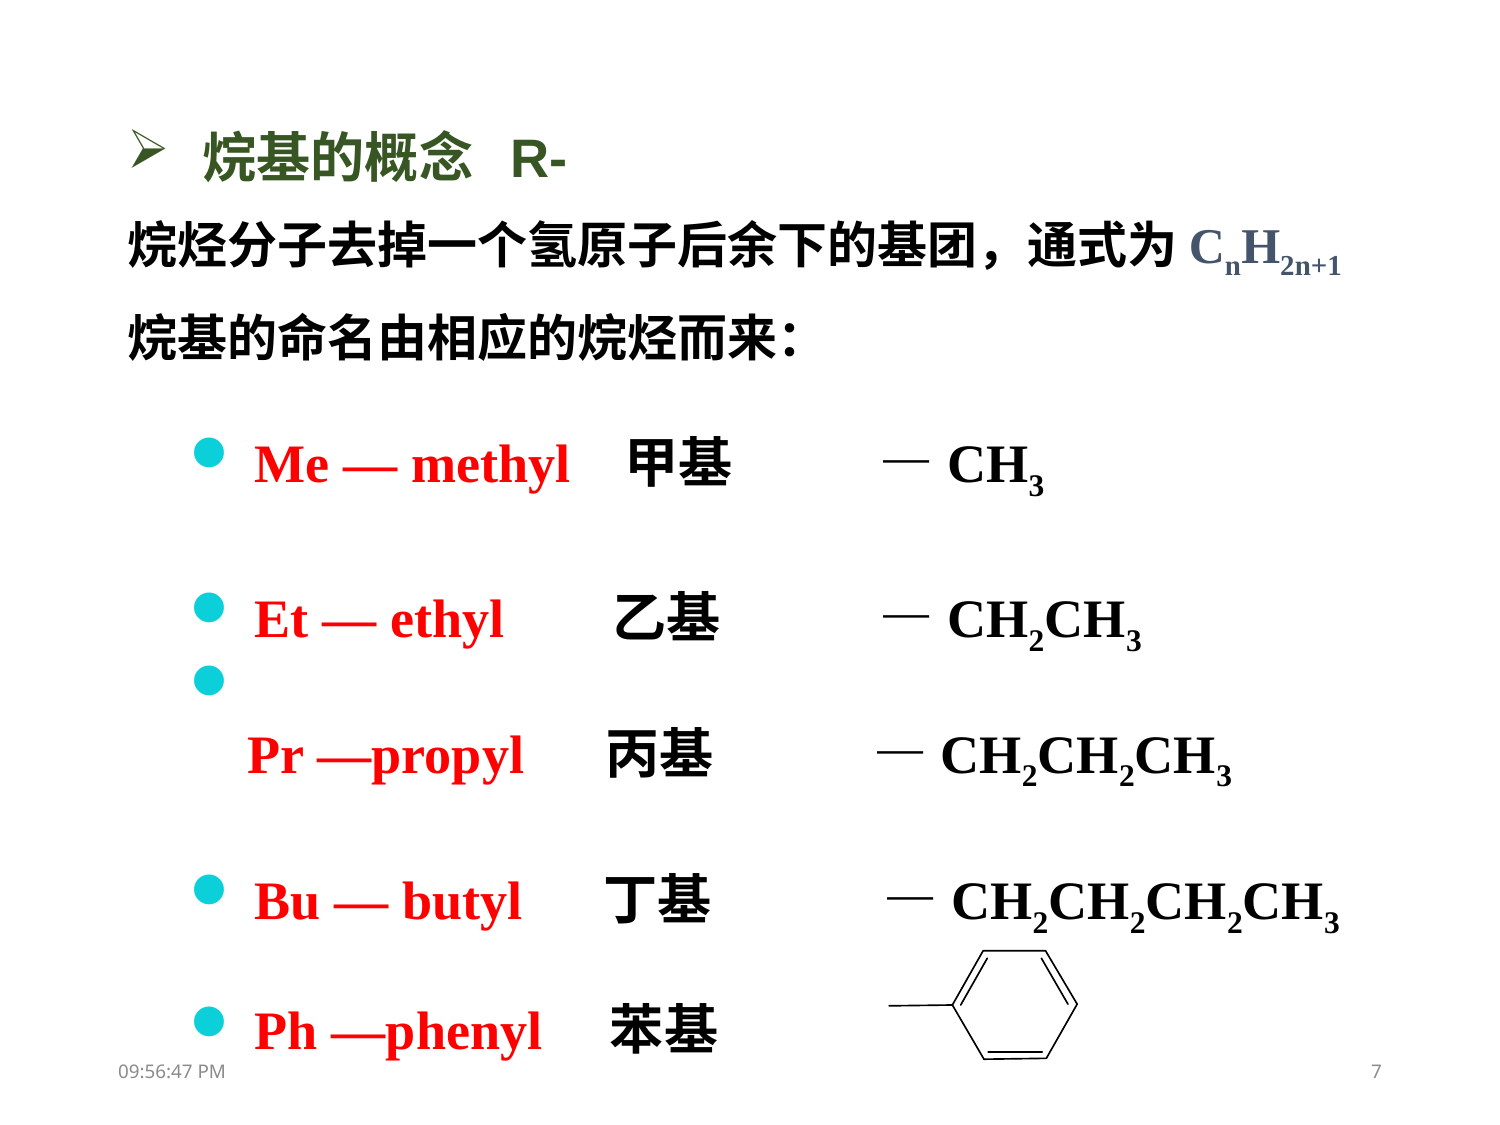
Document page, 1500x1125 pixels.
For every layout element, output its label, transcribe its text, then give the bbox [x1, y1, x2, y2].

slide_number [103, 1042, 441, 1103]
slide_number 7 [1059, 1063, 1397, 1103]
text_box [174, 422, 1400, 1063]
text_box 烷基的概念 R- 烷烃分子去掉一个氢原子后余下的基团，通式为CnH2n+1 烷基的命名由相应的烷烃而来： [112, 99, 1425, 374]
